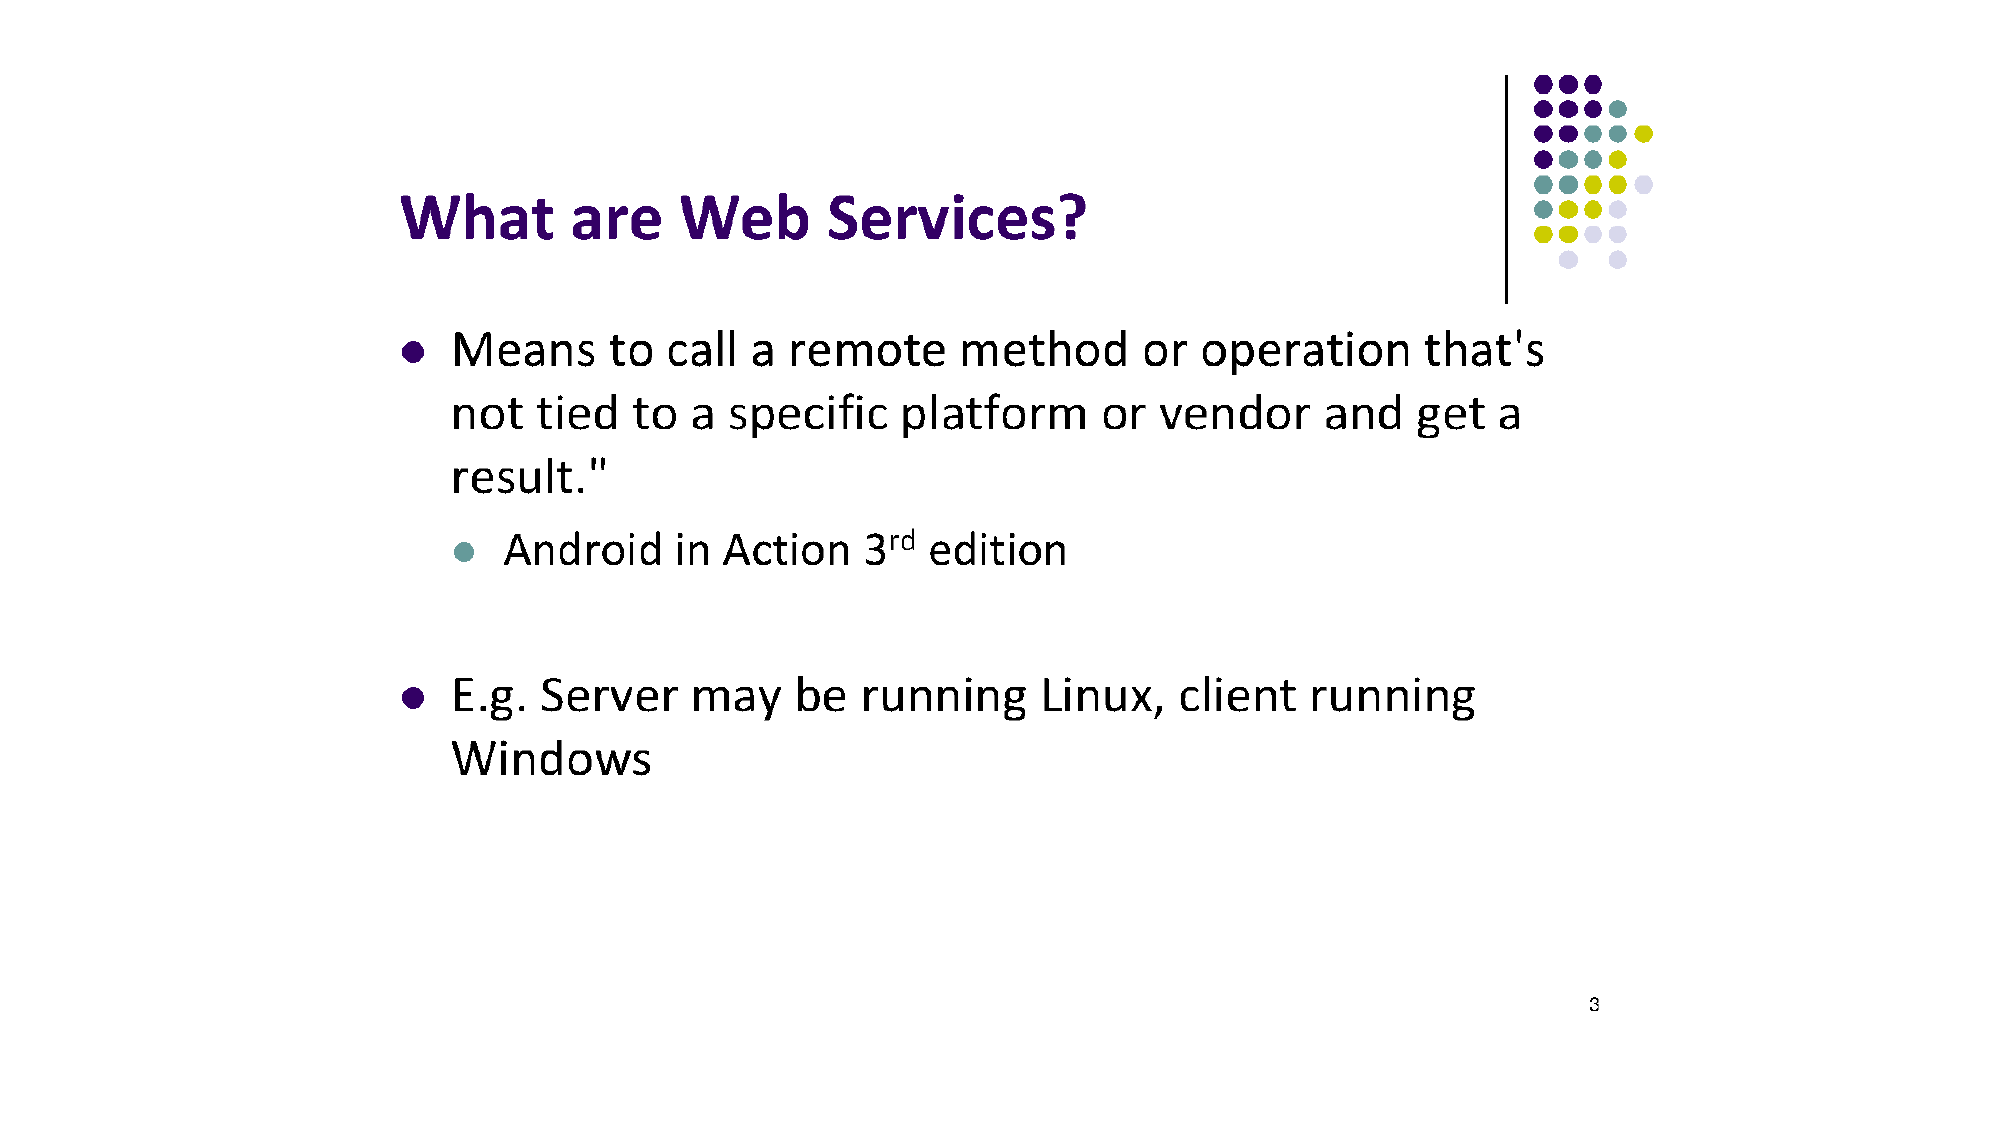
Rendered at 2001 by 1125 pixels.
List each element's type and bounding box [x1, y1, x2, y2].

picture [249, 0, 1750, 1125]
